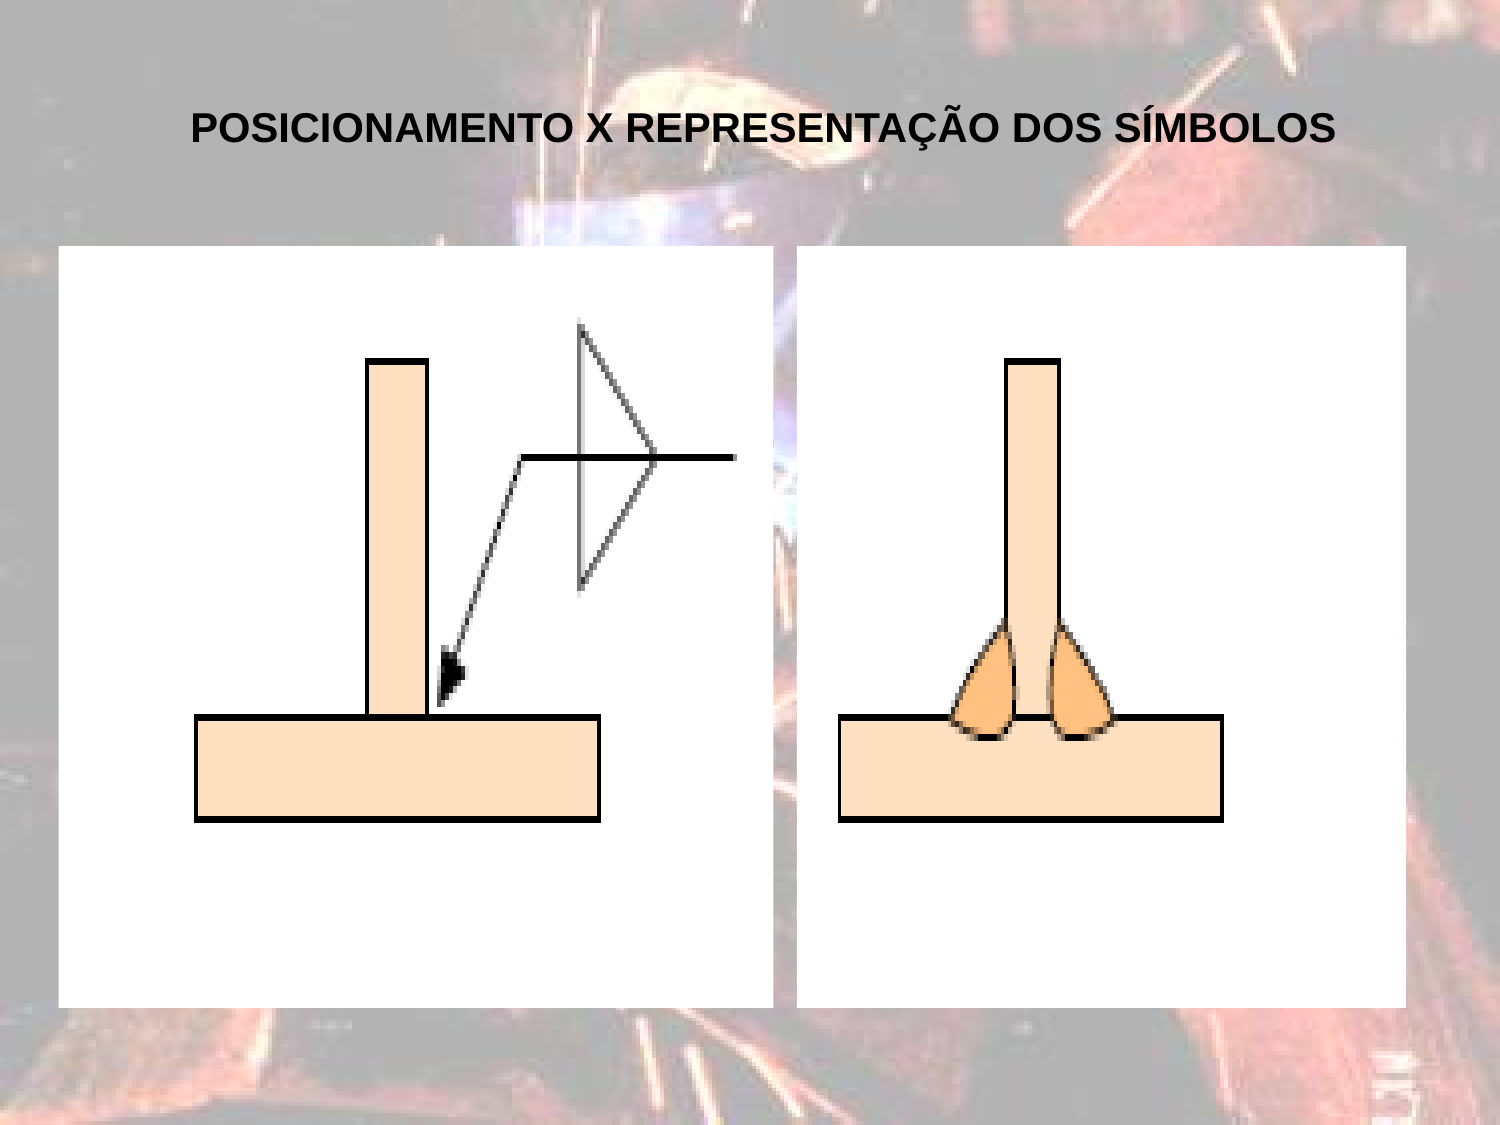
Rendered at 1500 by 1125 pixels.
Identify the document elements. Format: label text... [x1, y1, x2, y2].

text_box POSICIONAMENTO X REPRESENTAÇÃO DOS SÍMBOLOS [175, 93, 1407, 159]
picture [0, 0, 1500, 1125]
